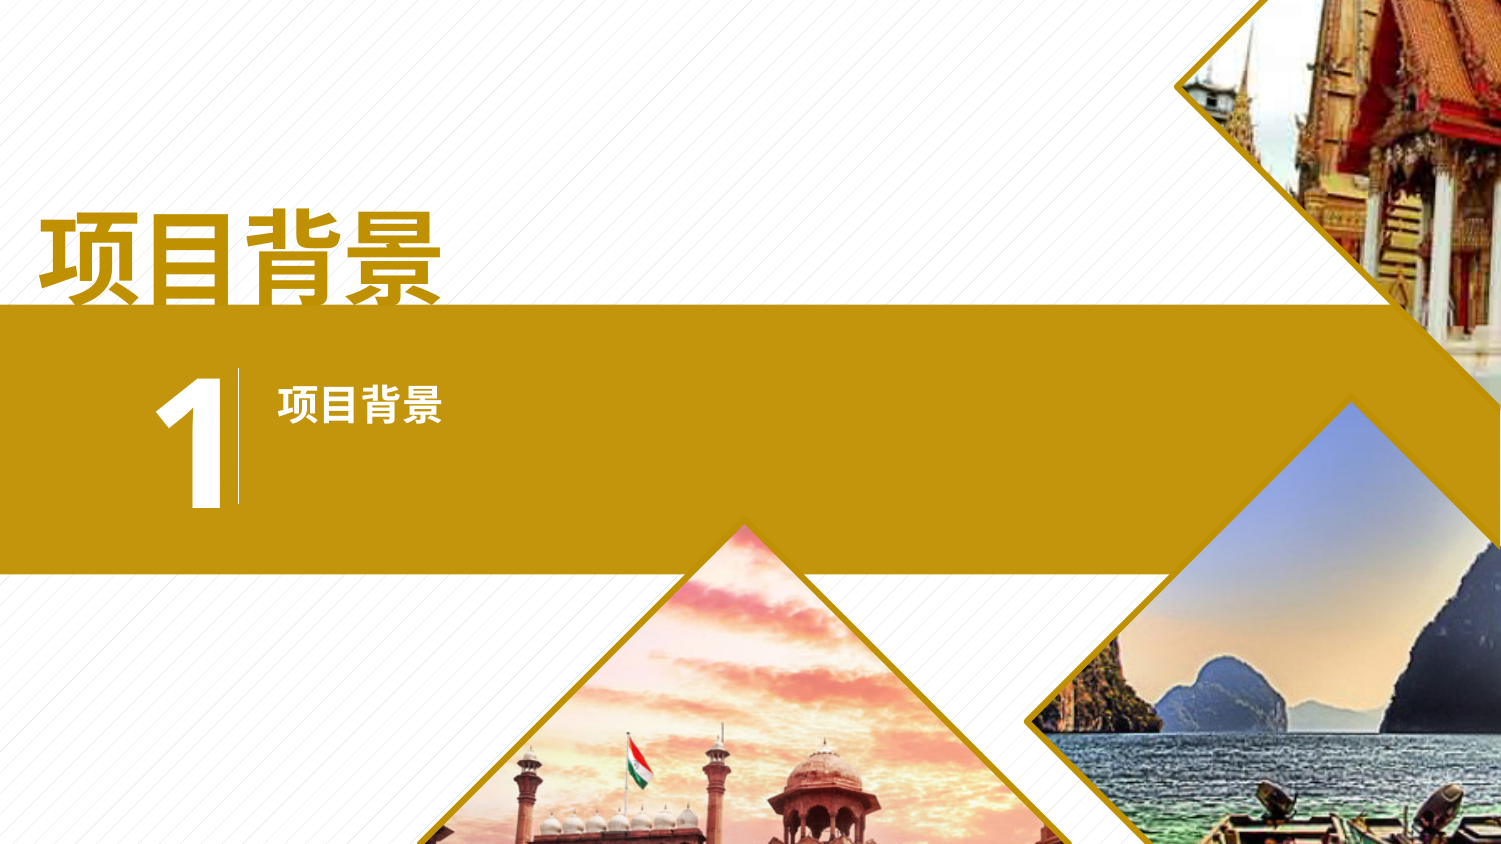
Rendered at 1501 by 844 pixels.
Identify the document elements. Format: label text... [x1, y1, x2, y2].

text_box 项目背景 [265, 372, 456, 435]
text_box 1 [134, 321, 261, 550]
picture [419, 0, 1501, 844]
text_box [0, 304, 1176, 575]
text_box 项目背景 [25, 204, 604, 306]
